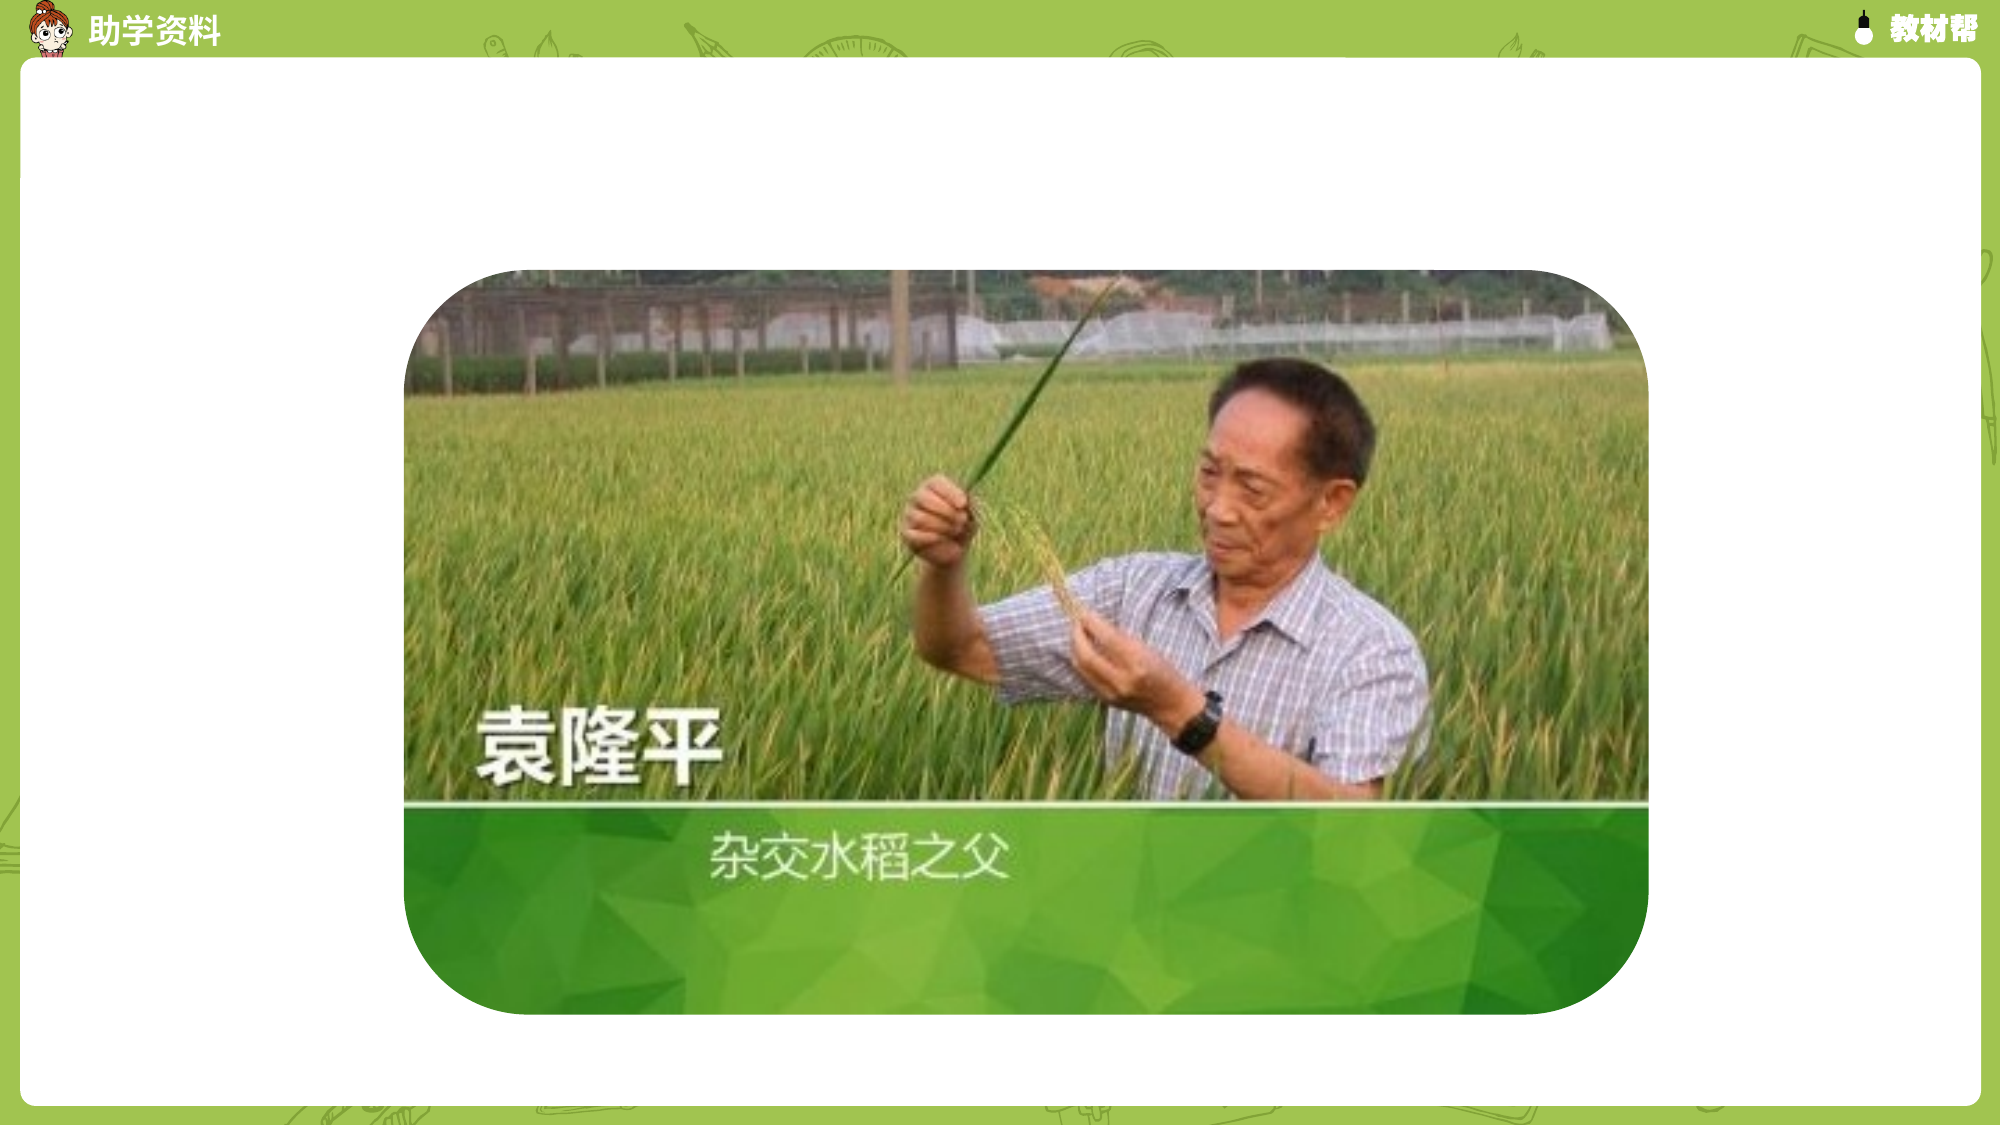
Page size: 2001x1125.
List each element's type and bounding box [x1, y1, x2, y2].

picture [28, 0, 82, 59]
picture [403, 269, 1649, 1015]
